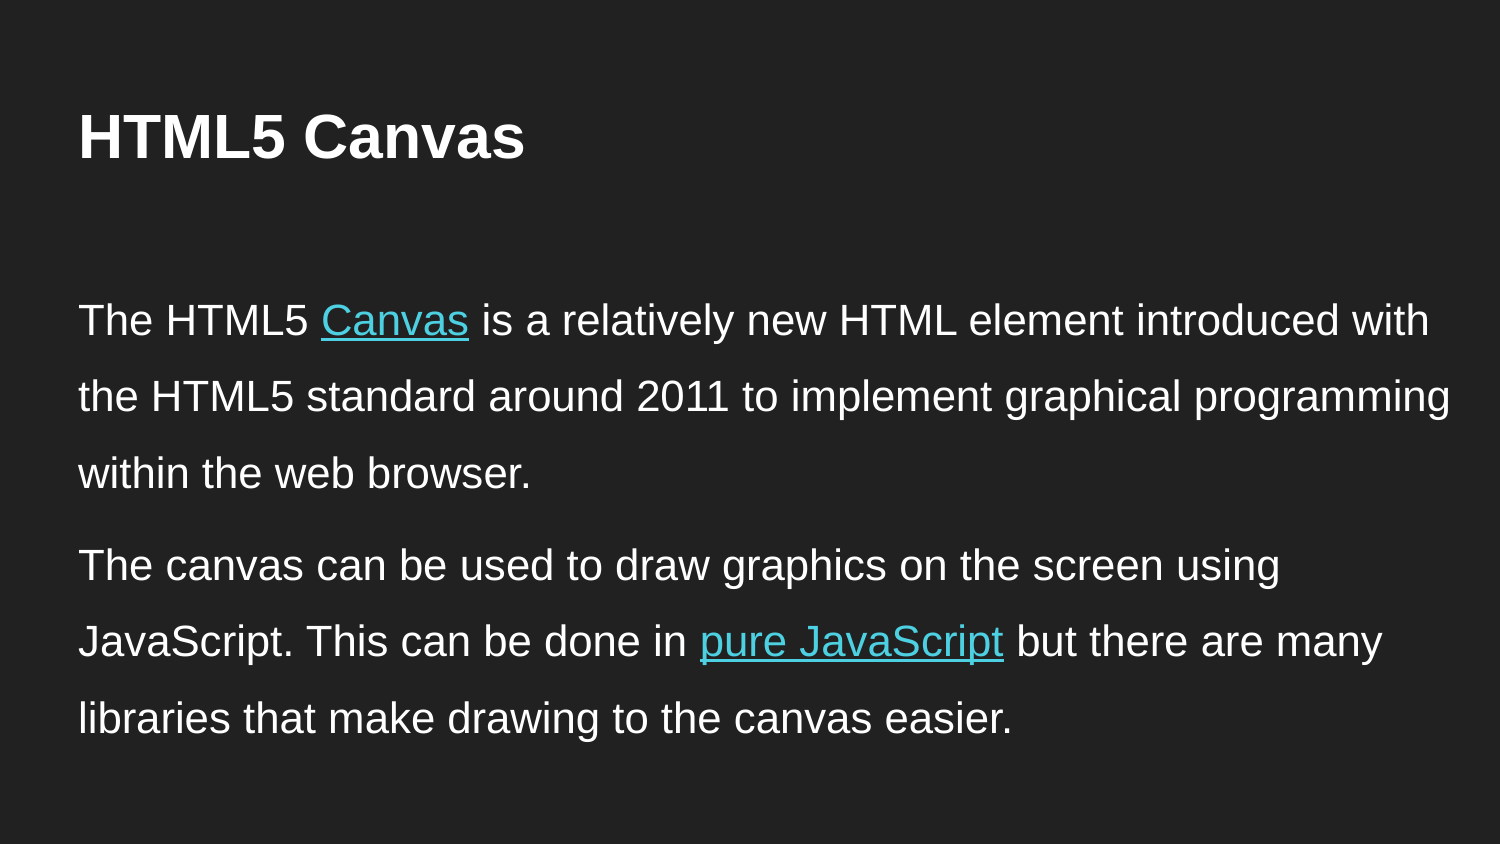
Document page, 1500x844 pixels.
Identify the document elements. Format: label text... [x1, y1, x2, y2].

text_box HTML5 Canvas The HTML5 Canvas is a relatively new HTML element introduced with the HTML5 standard around 2011 to implement graphical programming within the web browser. The canvas can be used to draw graphics on the screen using JavaScript. This can be done in pure JavaScript but there are many libraries that make drawing to the canvas easier. [63, 25, 1500, 801]
